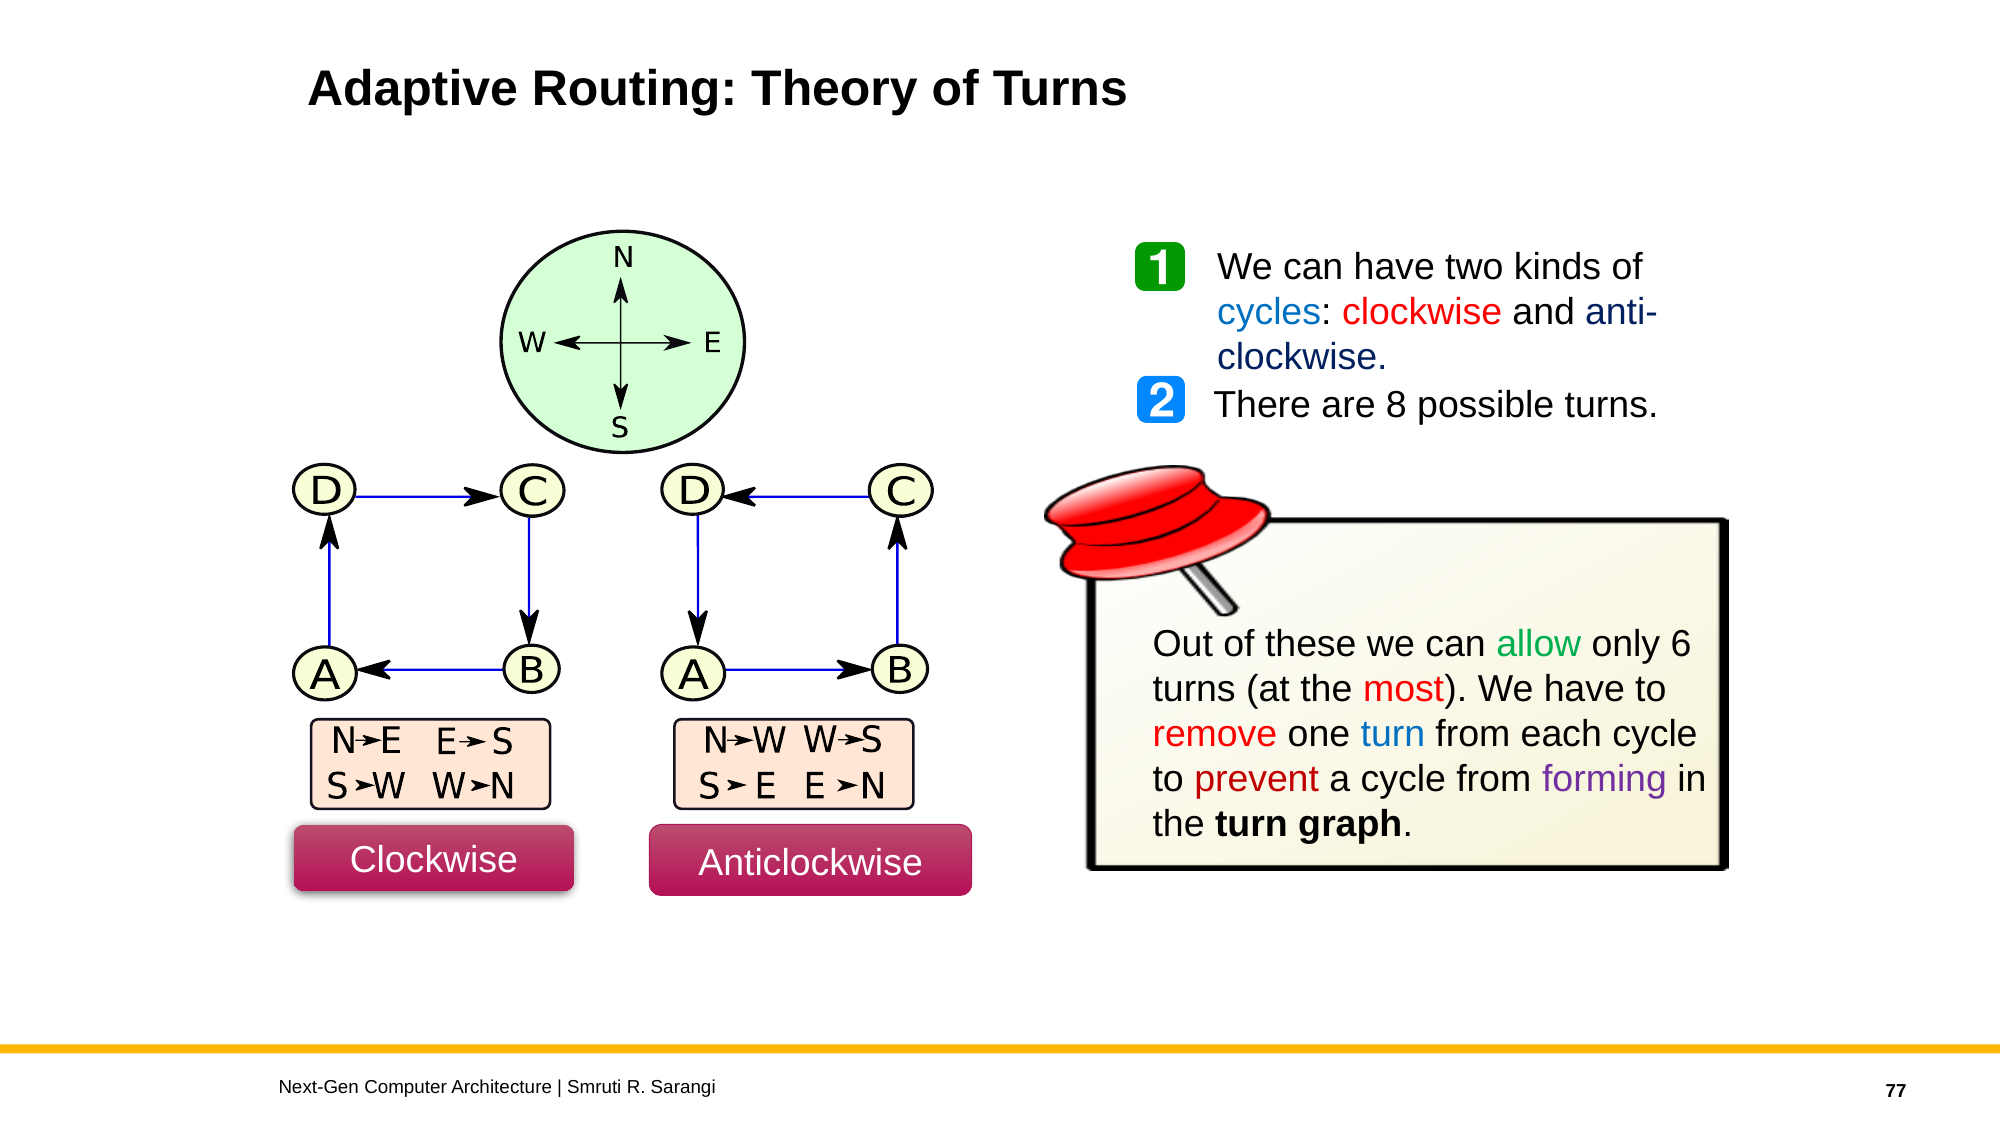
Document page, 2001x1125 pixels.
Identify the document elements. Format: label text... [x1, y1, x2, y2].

footer Next-Gen Computer Architecture | Smruti R. Sarangi [263, 1067, 1464, 1105]
picture [1135, 242, 1185, 291]
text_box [292, 229, 972, 896]
text_box We can have two kinds of cycles: clockwise and anti- clockwise. [1202, 234, 1673, 372]
title Adaptive Routing: Theory of Turns [292, 54, 1418, 190]
text_box There are 8 possible turns. [1198, 372, 1674, 433]
picture [1137, 372, 1185, 423]
slide_number 77 [1711, 1071, 1922, 1109]
picture [1044, 465, 1729, 871]
